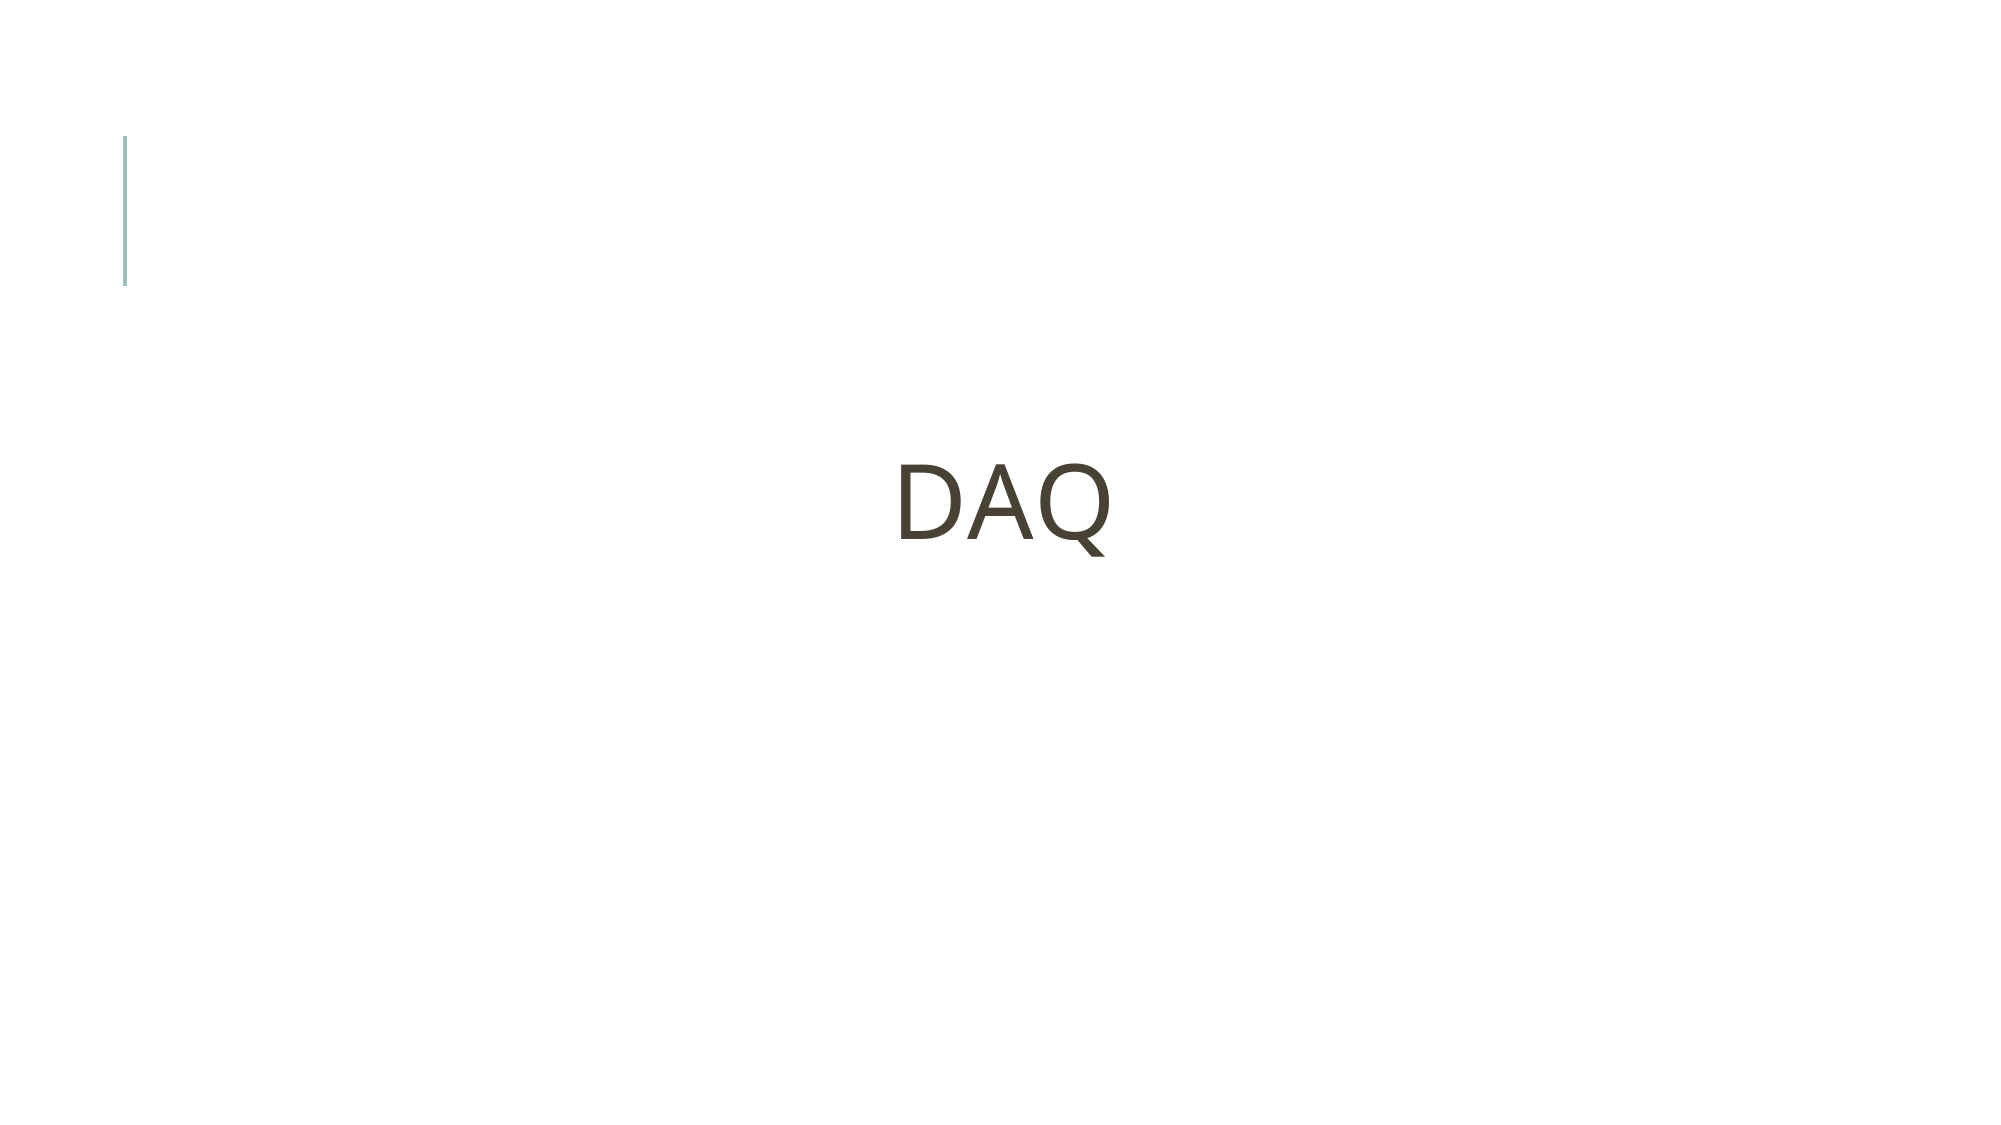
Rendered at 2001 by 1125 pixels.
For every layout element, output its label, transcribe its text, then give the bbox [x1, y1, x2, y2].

title DAQ [141, 400, 1867, 618]
